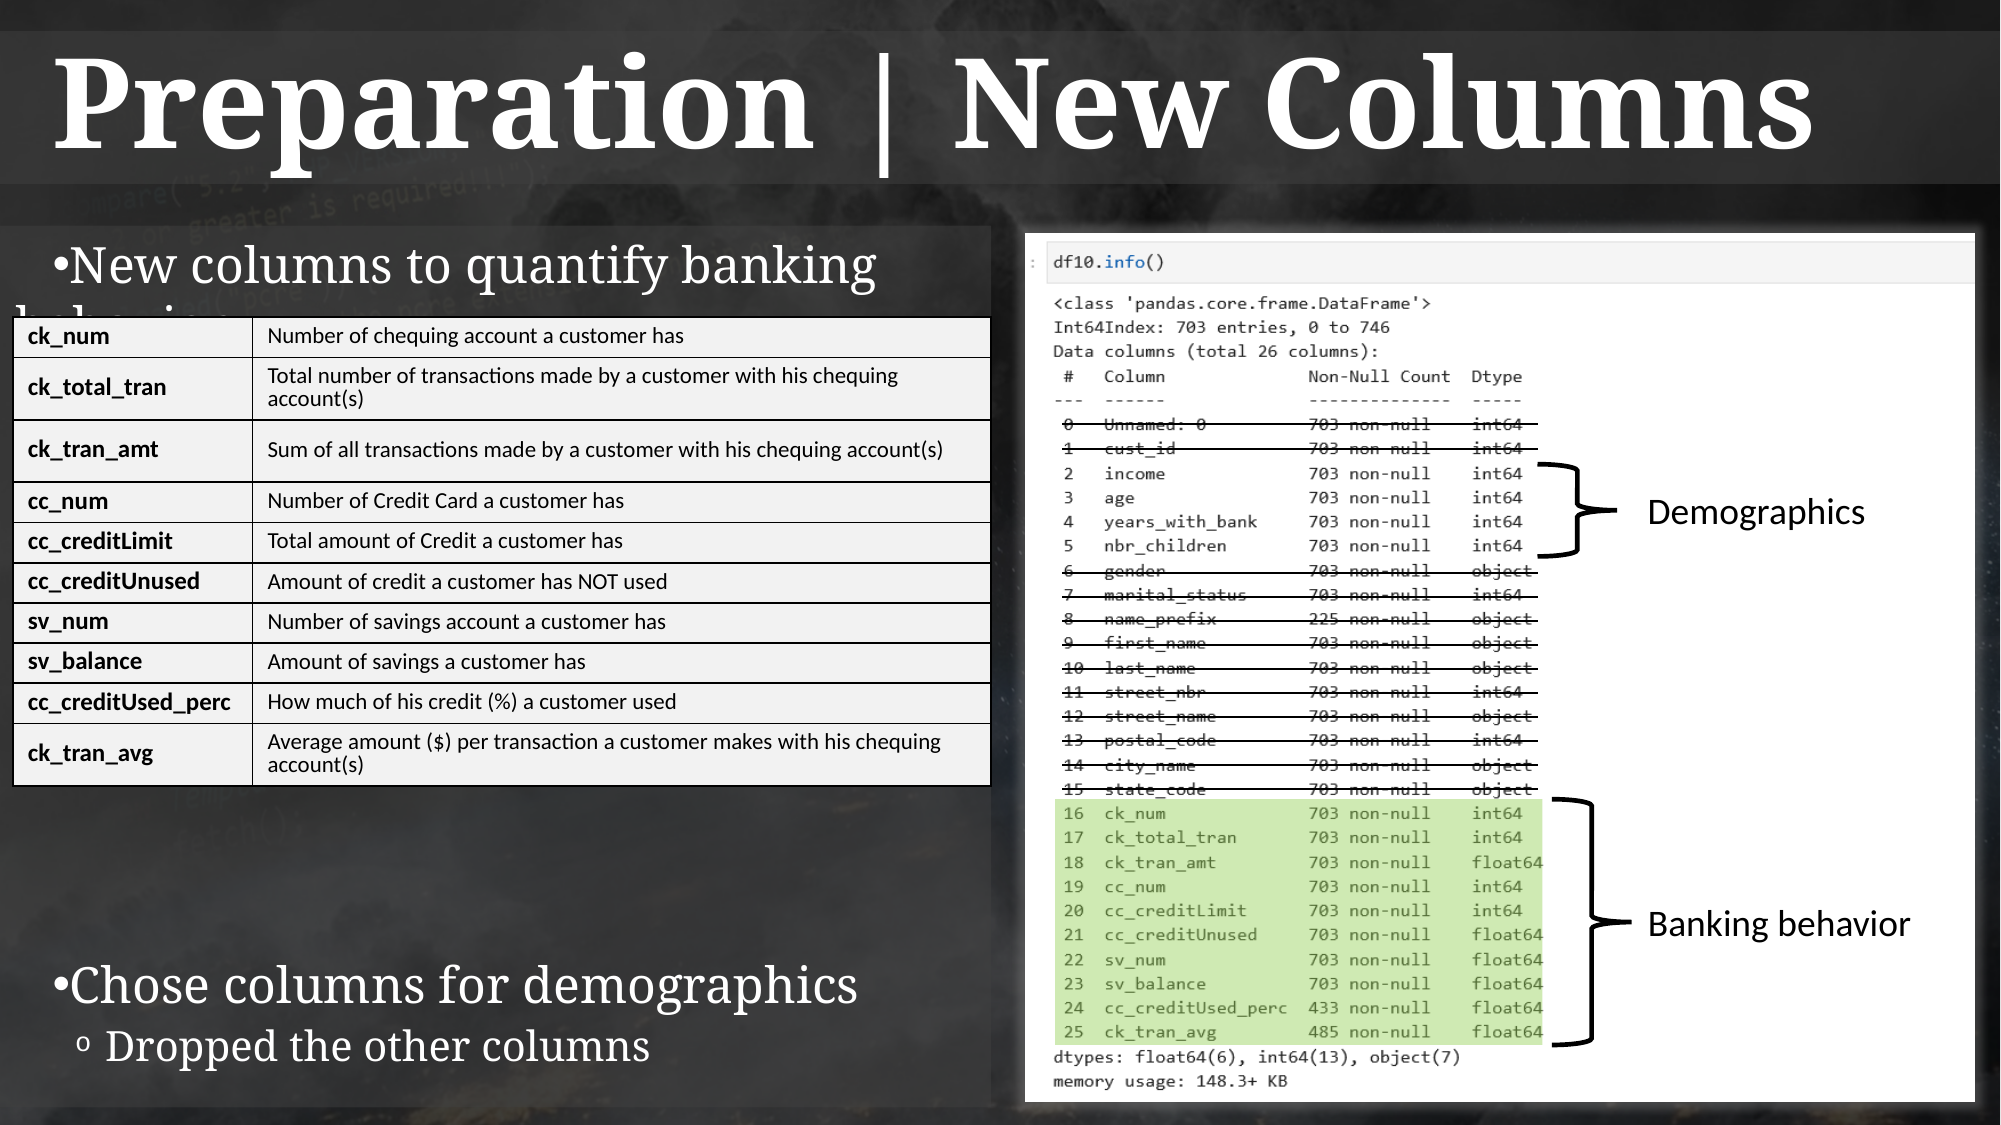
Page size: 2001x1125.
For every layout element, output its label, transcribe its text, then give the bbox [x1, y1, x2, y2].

table_cell ck_total_tran [14, 358, 252, 419]
table_cell Total amount of Credit a customer has [253, 523, 990, 562]
table_cell cc_creditUsed_perc [14, 684, 252, 723]
list New columns to quantify banking behavior: Chose columns for demographics Dropped the other columns [0, 225, 992, 1108]
table_cell ck_tran_amt [14, 421, 252, 481]
table_header ck_num [14, 318, 252, 357]
table_cell Number of Credit Card a customer has [253, 483, 990, 522]
table_cell sv_num [14, 604, 252, 642]
table_cell How much of his credit (%) a customer used [253, 684, 990, 723]
table_cell Average amount ($) per transaction a customer makes with his chequing account(s) [253, 724, 990, 785]
table_cell cc_num [14, 483, 252, 522]
table_cell Sum of all transactions made by a customer with his chequing account(s) [253, 421, 990, 481]
table_cell Amount of credit a customer has NOT used [253, 564, 990, 602]
table_cell cc_creditUnused [14, 564, 252, 602]
table_header Number of chequing account a customer has [253, 318, 990, 357]
title Preparation | New Columns [0, 31, 2000, 184]
table_cell ck_tran_avg [14, 724, 252, 785]
picture [0, 0, 2001, 1125]
table_cell sv_balance [14, 644, 252, 682]
table_cell cc_creditLimit [14, 523, 252, 562]
table_cell Total number of transactions made by a customer with his chequing account(s) [253, 358, 990, 419]
table_cell Number of savings account a customer has [253, 604, 990, 642]
table_cell Amount of savings a customer has [253, 644, 990, 682]
